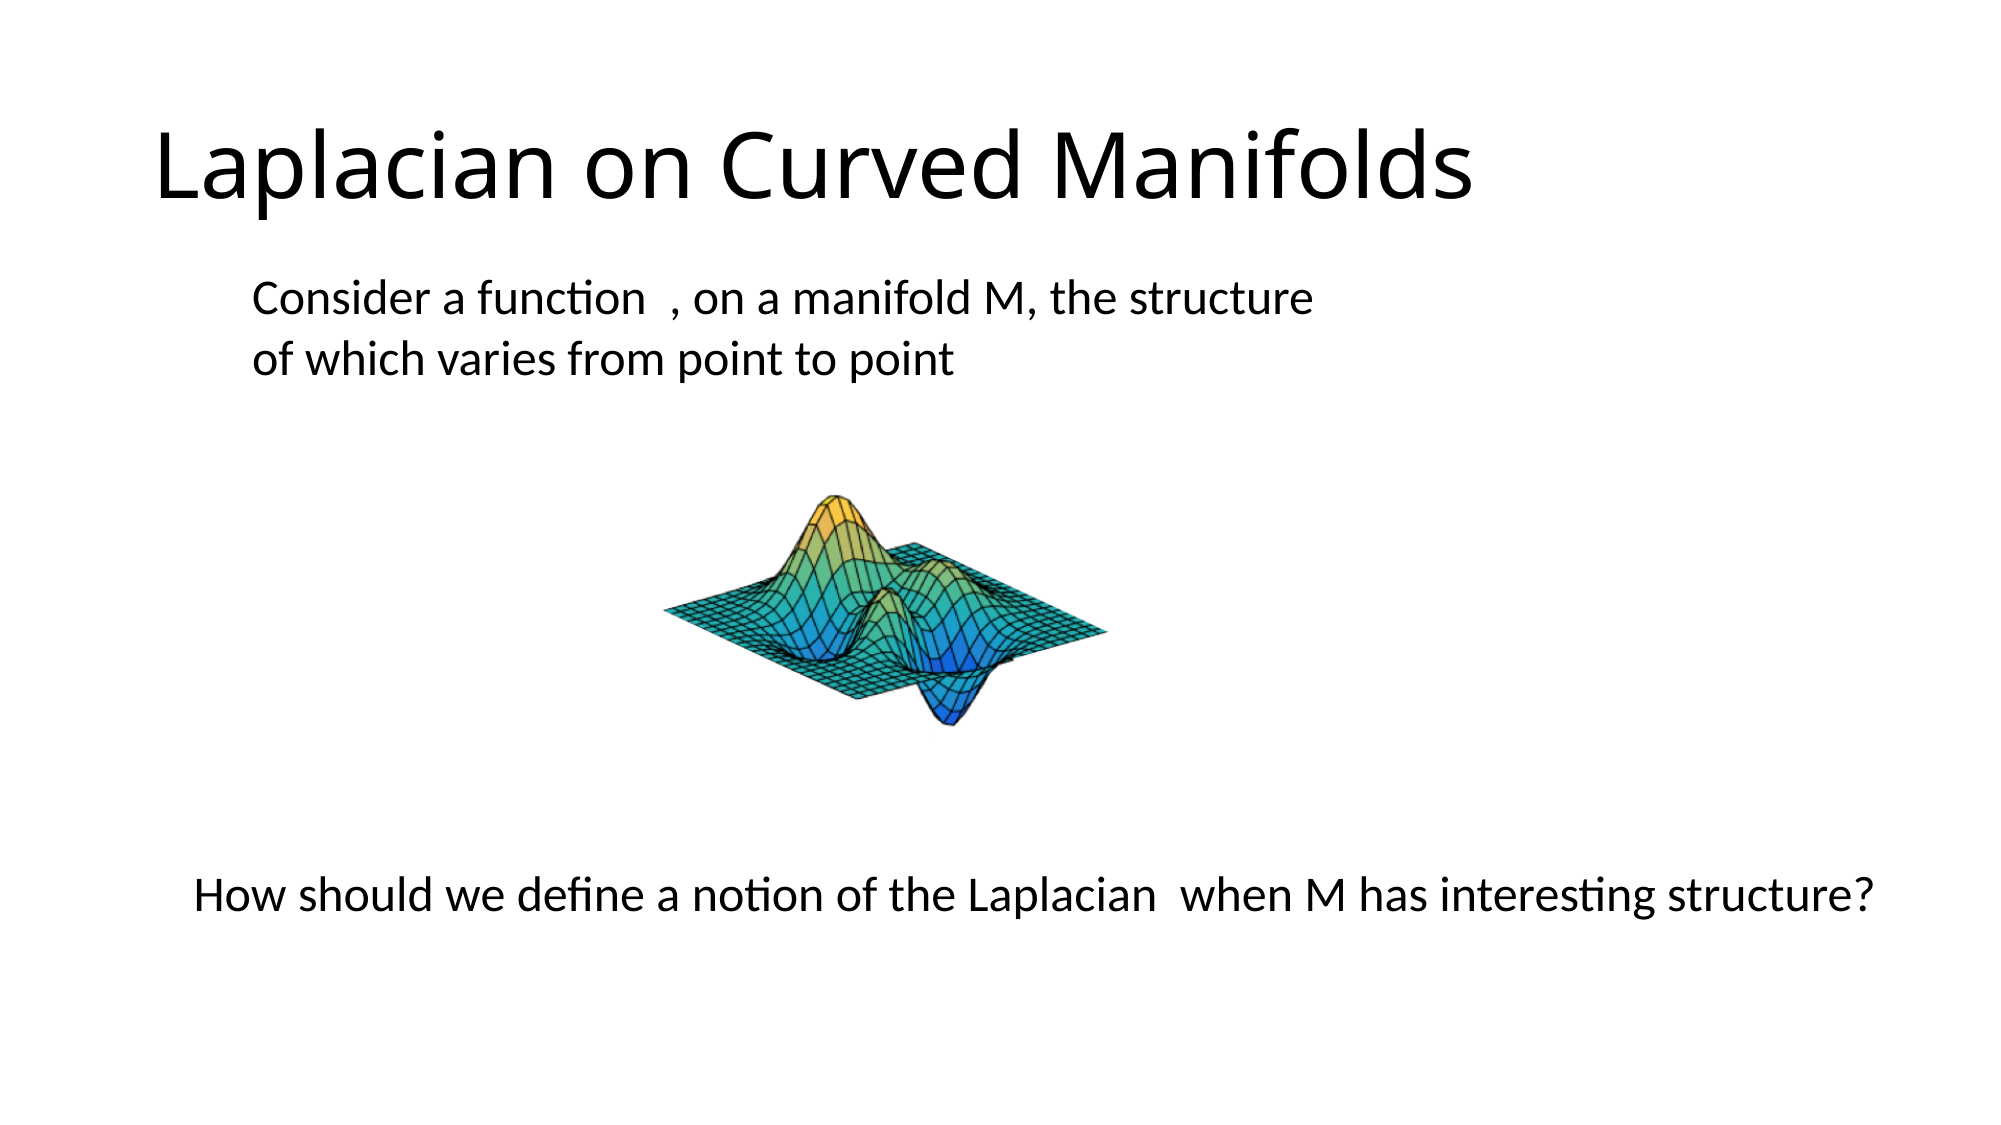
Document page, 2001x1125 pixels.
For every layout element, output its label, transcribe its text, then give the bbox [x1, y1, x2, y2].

title Laplacian on Curved Manifolds [137, 59, 1863, 278]
picture [648, 417, 1141, 791]
